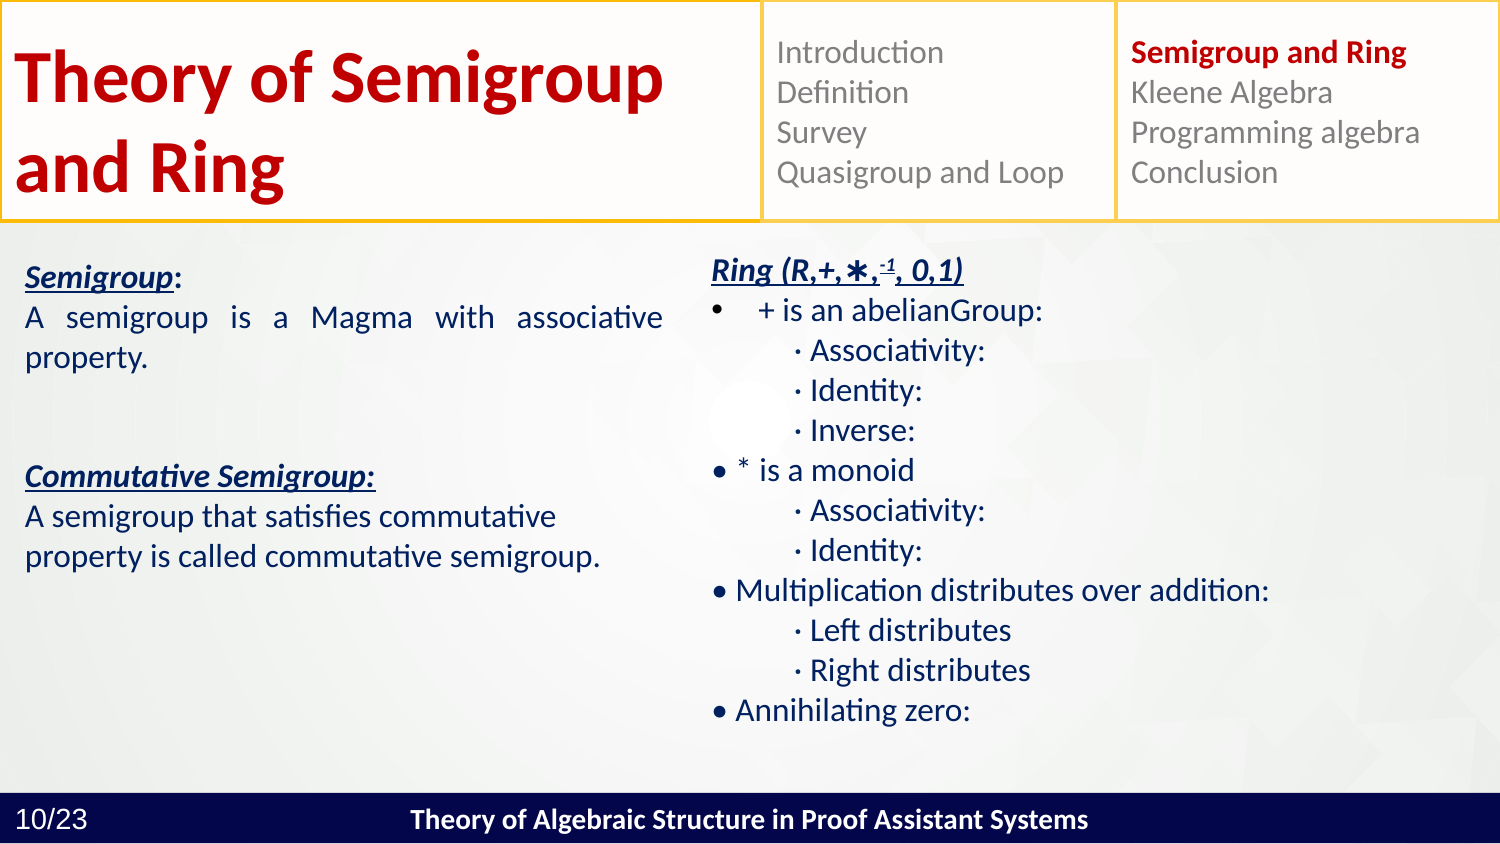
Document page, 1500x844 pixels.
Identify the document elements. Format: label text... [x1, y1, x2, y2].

text_box [0, 0, 761, 20]
text_box [0, 216, 761, 221]
text_box 10/23 [0, 792, 124, 843]
text_box Theory of Algebraic Structure in Proof Assistant Systems [0, 792, 1500, 844]
text_box Semigroup and Ring Kleene Algebra Programming algebra Conclusion [1116, 0, 1500, 221]
text_box Introduction Definition Survey Quasigroup and Loop [761, 0, 1116, 221]
text_box Theory of Semigroup and Ring [0, 20, 761, 216]
